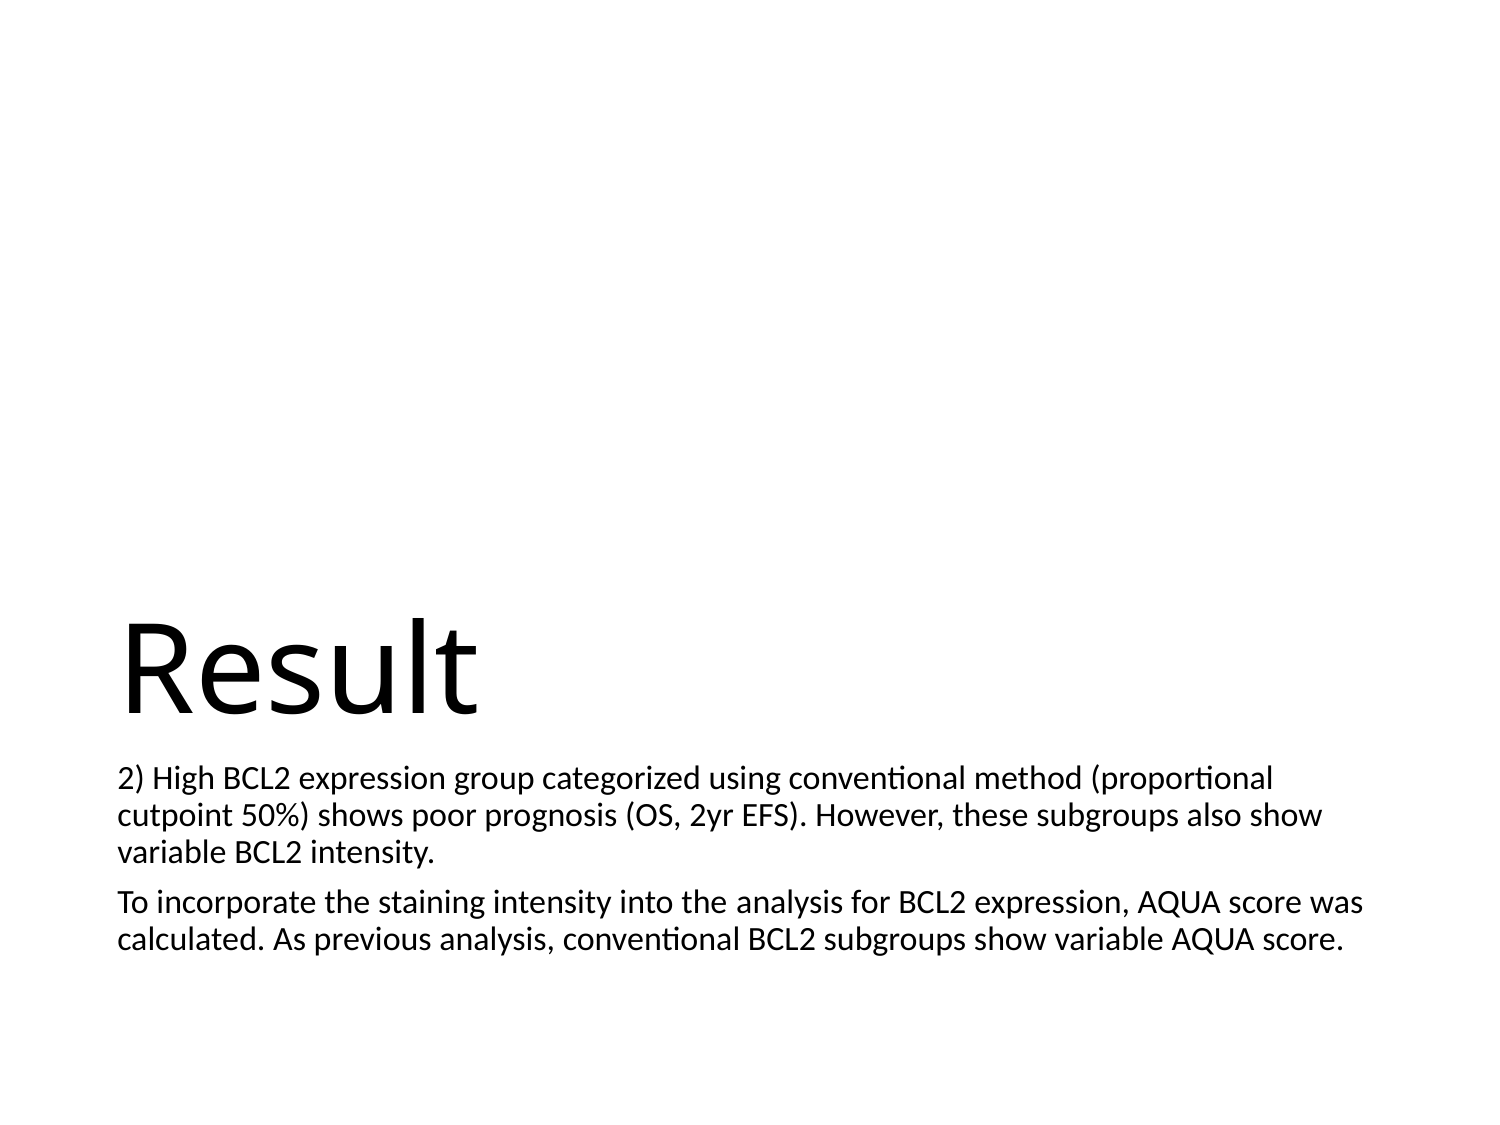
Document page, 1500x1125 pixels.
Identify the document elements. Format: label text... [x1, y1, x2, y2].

list 2) High BCL2 expression group categorized using conventional method (proportional cutpoint 50%) shows poor prognosis (OS, 2yr EFS). However, these subgroups also show variable BCL2 intensity. To incorporate the staining intensity into the analysis for BCL2 expression, AQUA score was calculated. As previous analysis, conventional BCL2 subgroups show variable AQUA score. [102, 752, 1397, 999]
title Result [102, 280, 1397, 749]
